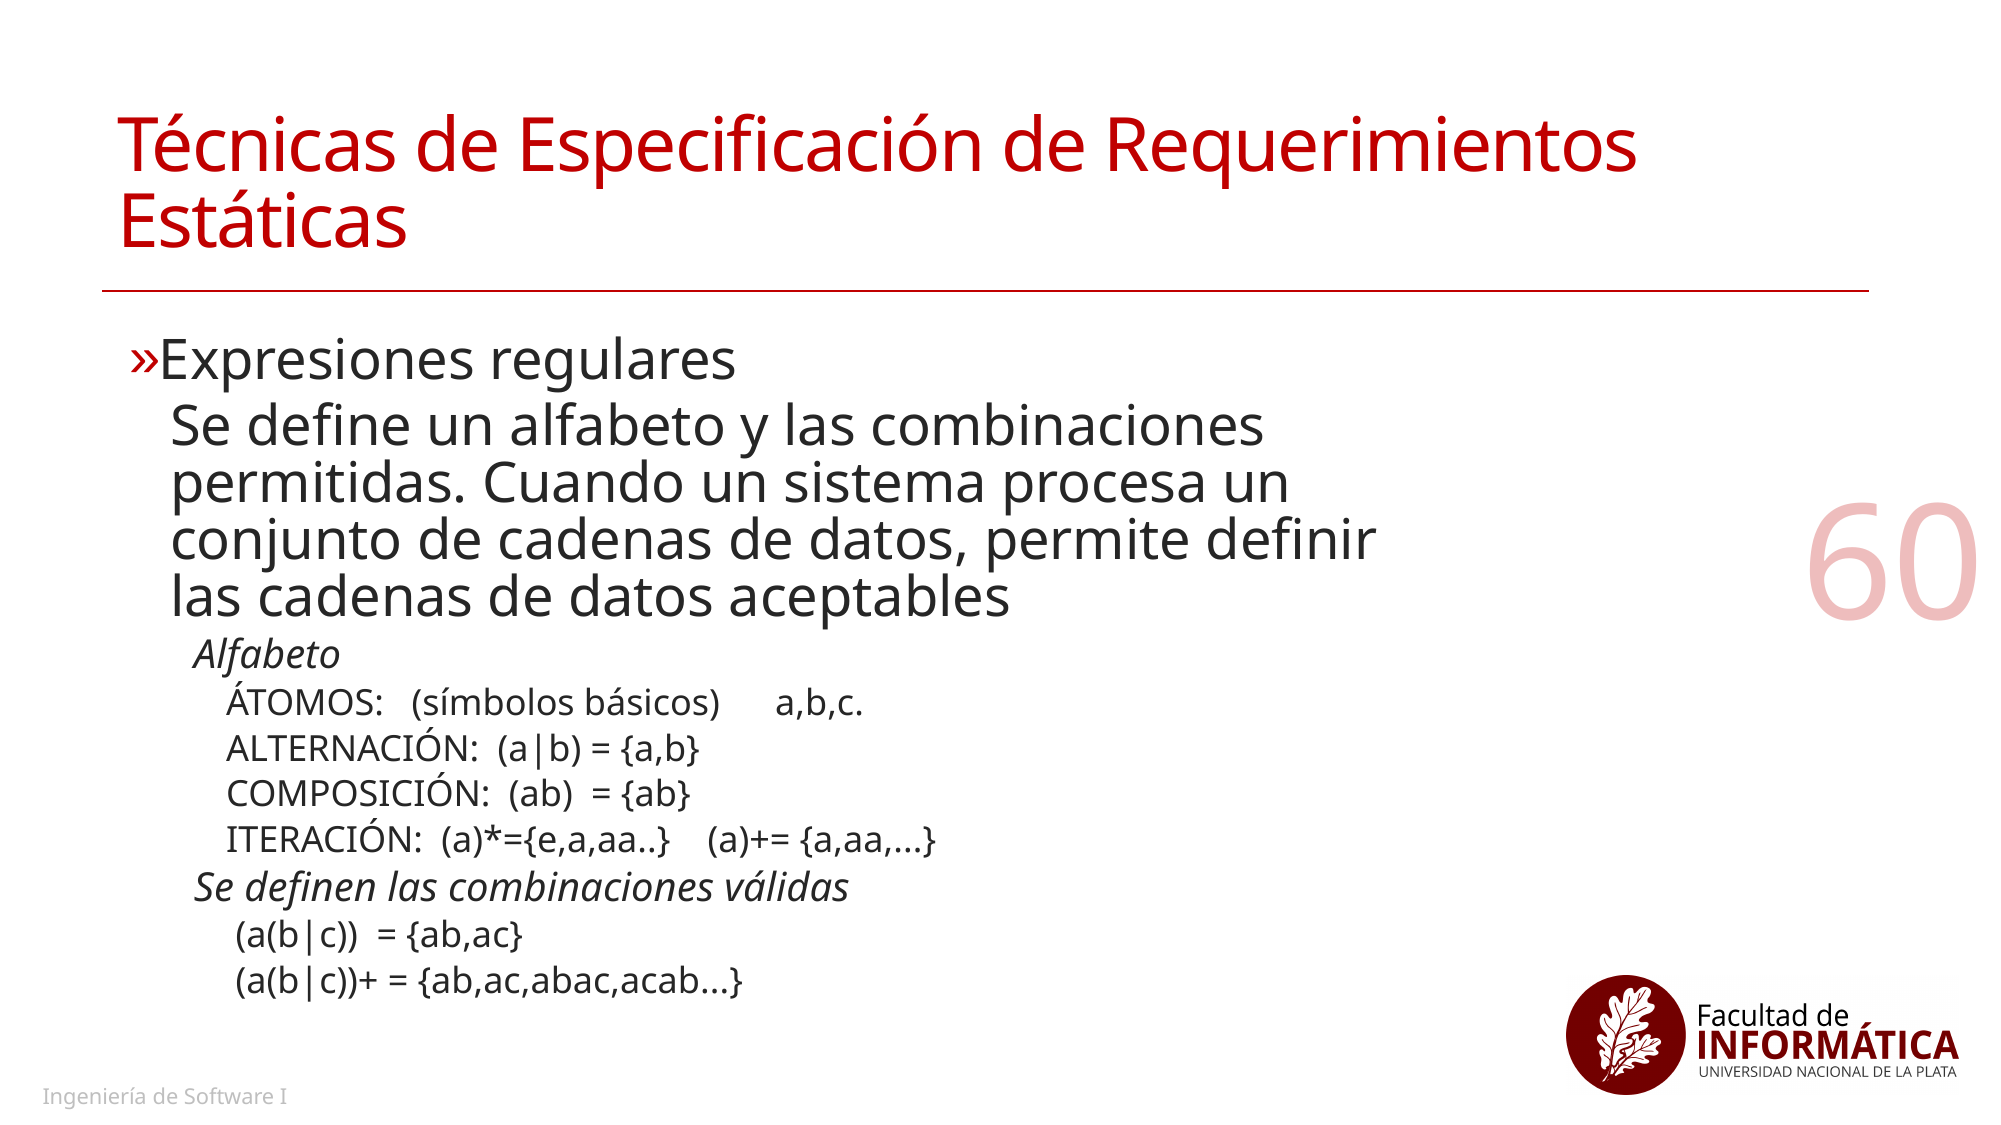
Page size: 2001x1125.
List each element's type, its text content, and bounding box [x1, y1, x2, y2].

slide_number 60 [1520, 456, 2000, 686]
title Técnicas de Especificación de Requerimientos Estáticas [102, 81, 1875, 291]
list Expresiones regulares Se define un alfabeto y las combinaciones permitidas. Cuando un sistema procesa un conjunto de cadenas de datos, permite definir las cadenas de datos aceptables Alfabeto ÁTOMOS: (símbolos básicos) a,b,c. ALTERNACIÓN: (a|b) = {a,b} COMPOSICIÓN: (ab) = {ab} ITERACIÓN: (a)*={e,a,aa..} (a)+= {a,aa,...} Se definen las combinaciones válidas (a(b|c)) = {ab,ac} (a(b|c))+ = {ab,ac,abac,acab...} [114, 326, 1437, 1012]
picture [1566, 975, 1959, 1095]
footer Ingeniería de Software I [27, 1075, 382, 1111]
